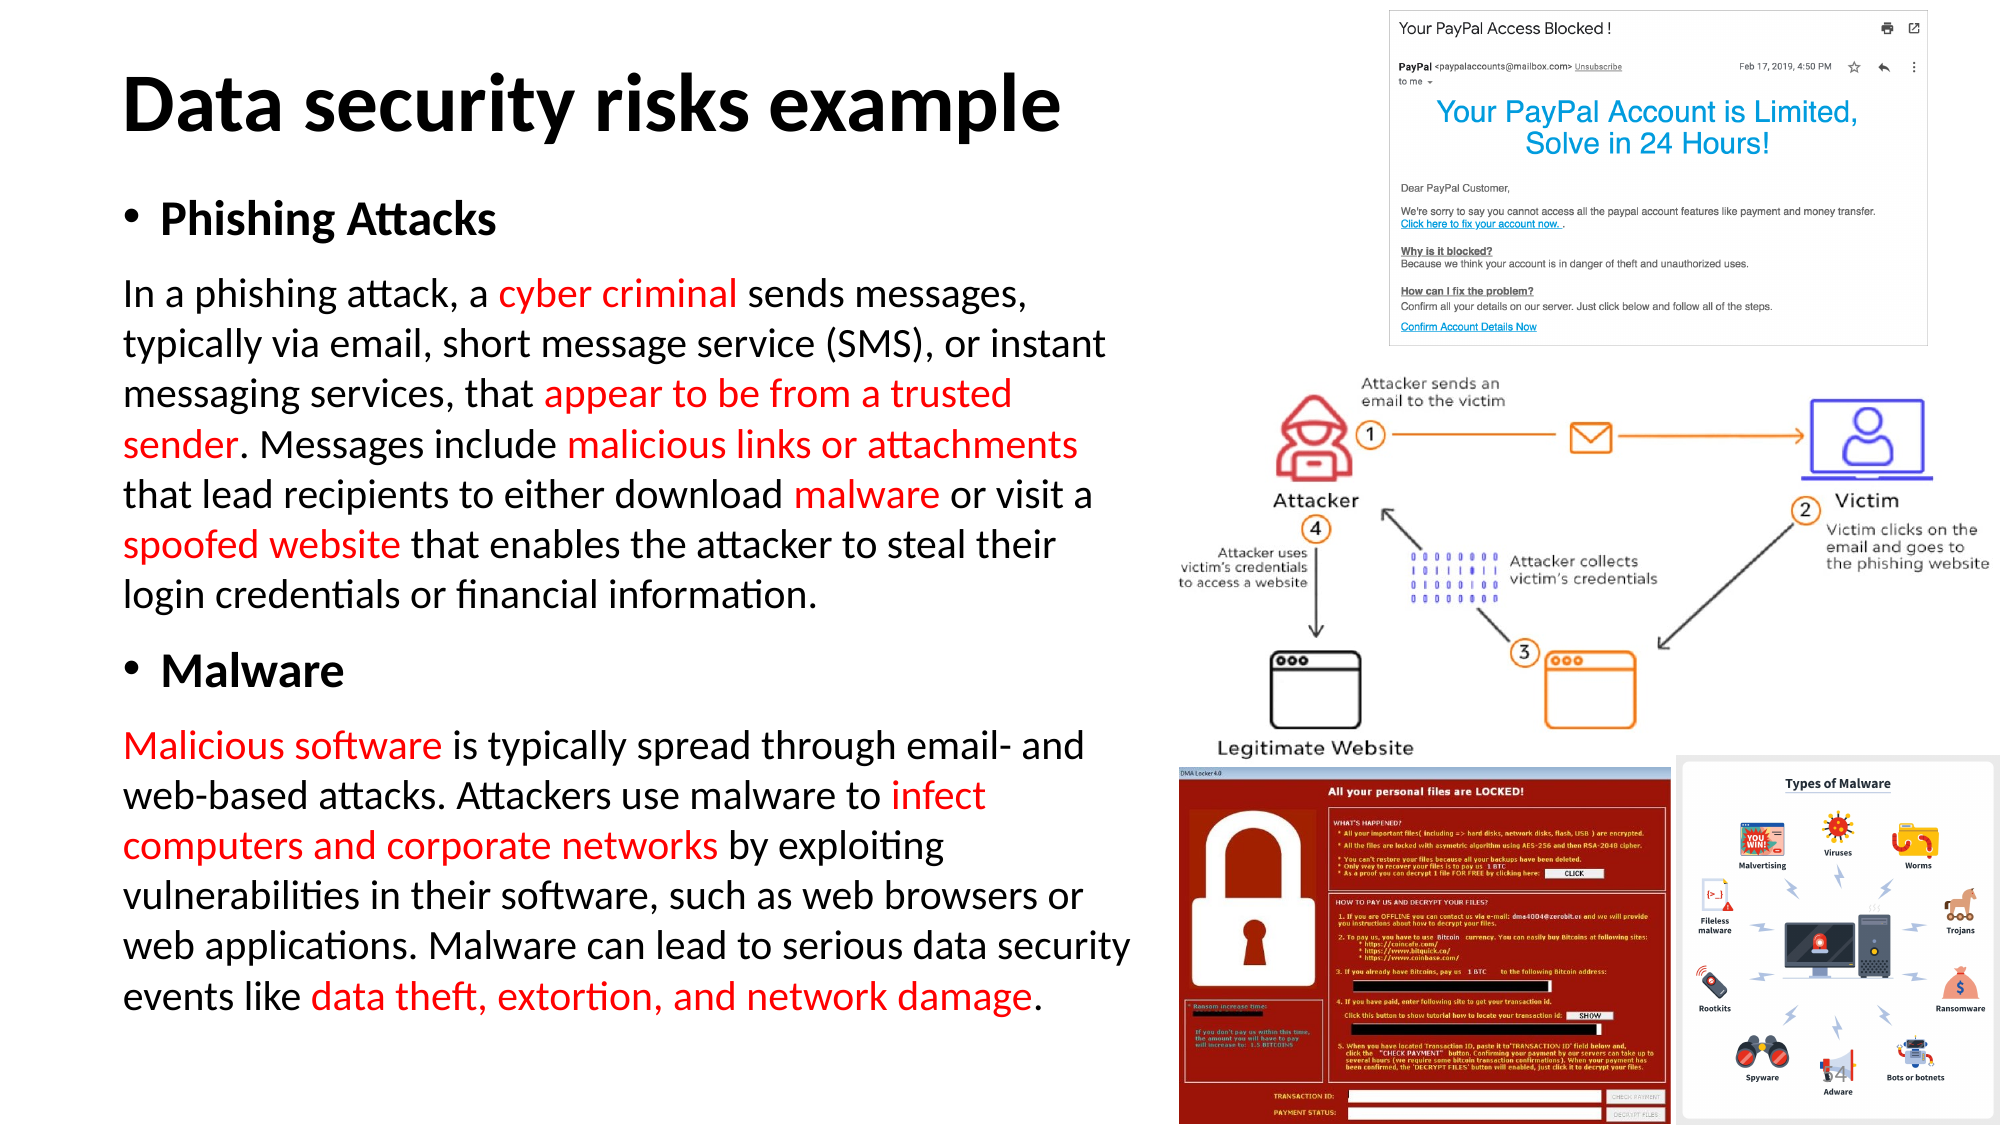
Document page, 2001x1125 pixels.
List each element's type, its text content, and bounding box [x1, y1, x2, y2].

text_box Phishing Attacks In a phishing attack, a cyber criminal sends messages, typically via email, short message service (SMS), or instant messaging services, that appear to be from a trusted sender. Messages include malicious links or attachments that lead recipients to either download malware or visit a spoofed website that enables the attacker to steal their login credentials or financial information. Malware Malicious software is typically spread through email- and web-based attacks. Attackers use malware to infect computers and corporate networks by exploiting vulnerabilities in their software, such as web browsers or web applications. Malware can lead to serious data security events like data theft, extortion, and network damage. [107, 177, 1149, 947]
picture [1179, 767, 1671, 1124]
picture [1676, 755, 2000, 1125]
slide_number 54 [1671, 1042, 1676, 1103]
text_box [1165, 365, 2000, 767]
picture [1389, 10, 1928, 346]
title Data security risks example [107, 0, 1957, 214]
